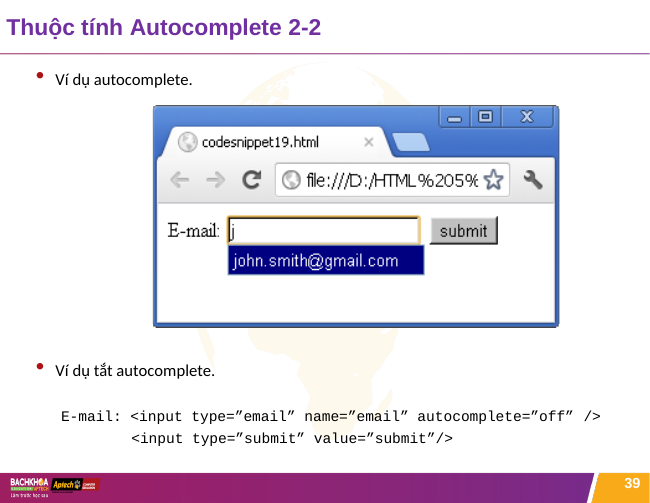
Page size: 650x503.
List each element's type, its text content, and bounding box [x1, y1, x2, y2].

slide_number 39 [617, 340, 646, 503]
title Thuộc tính Autocomplete 2-2 [5, 0, 436, 68]
text_box [152, 105, 560, 328]
text_box Ví dụ autocomplete. [34, 67, 197, 89]
picture [0, 0, 650, 503]
text_box Ví dụ tắt autocomplete. E-mail: <input type=”email” name=”email” autocomplete=”off” /> <input type=”submit” value=”submit”/> [34, 358, 638, 447]
